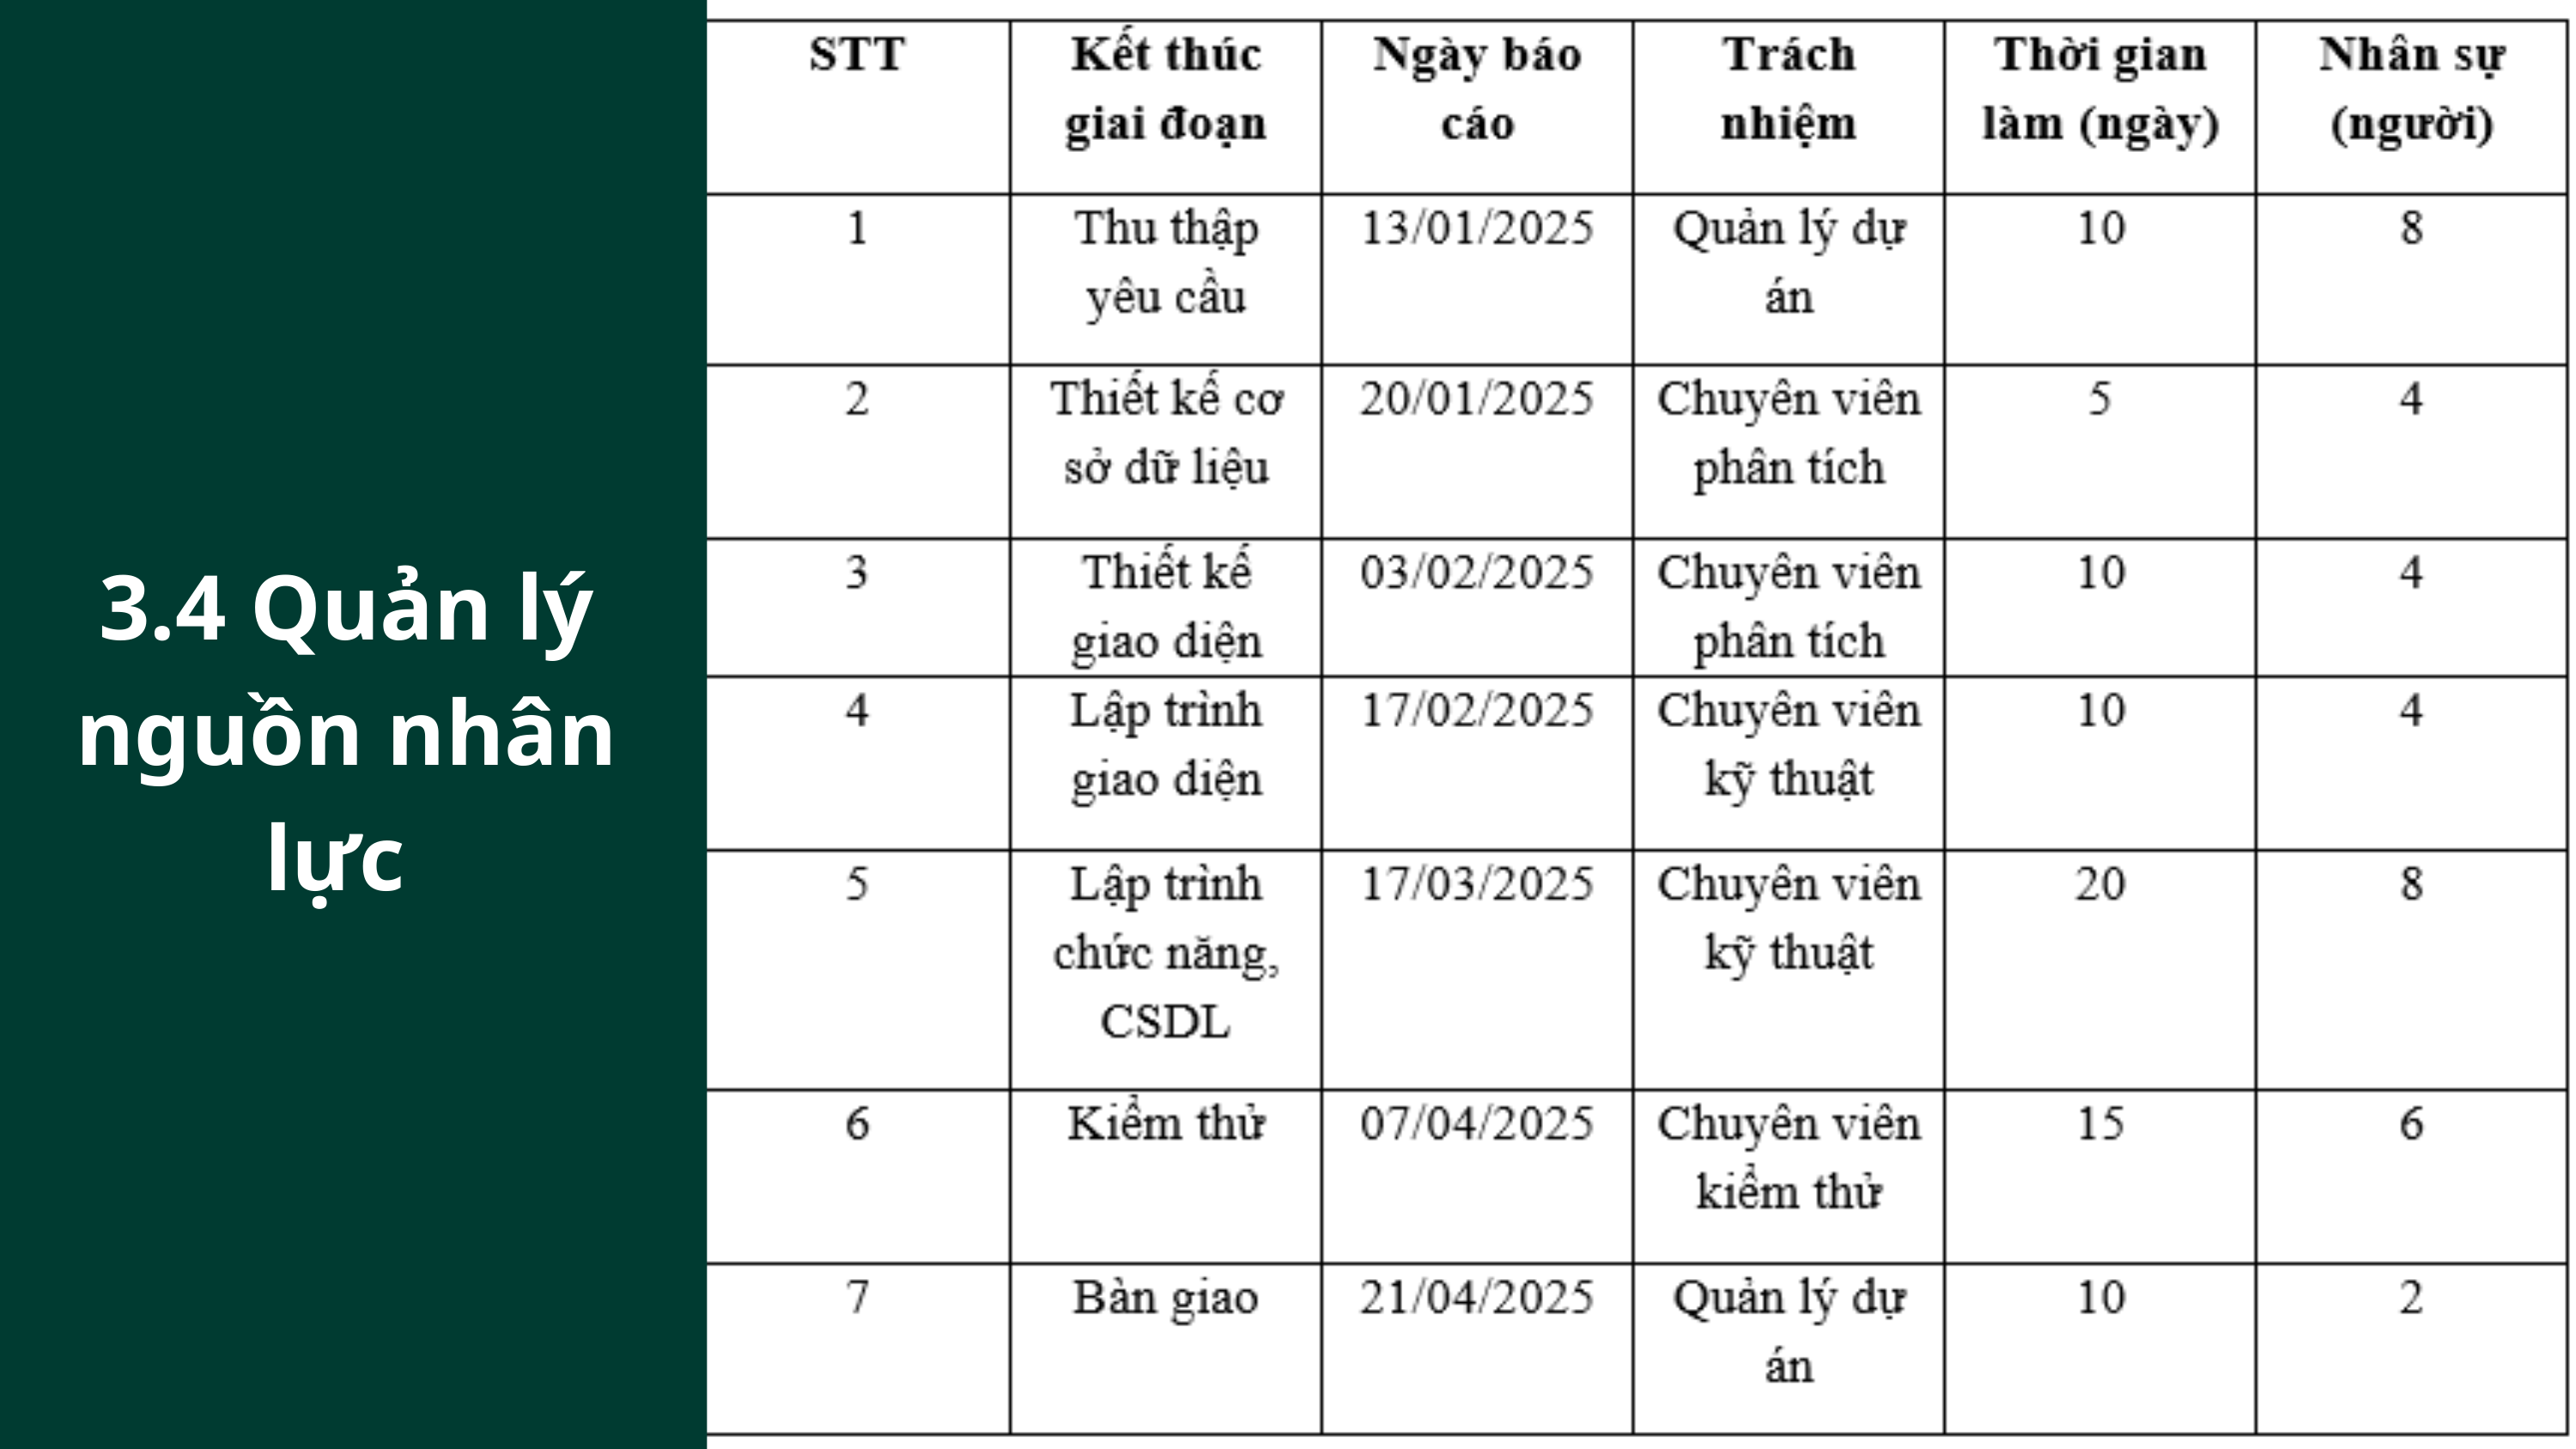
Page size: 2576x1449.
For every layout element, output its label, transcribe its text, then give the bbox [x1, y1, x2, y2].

text_box [708, 0, 2576, 1449]
text_box [0, 0, 708, 1449]
text_box 3.4 Quản lý nguồn nhân lực [63, 532, 631, 908]
